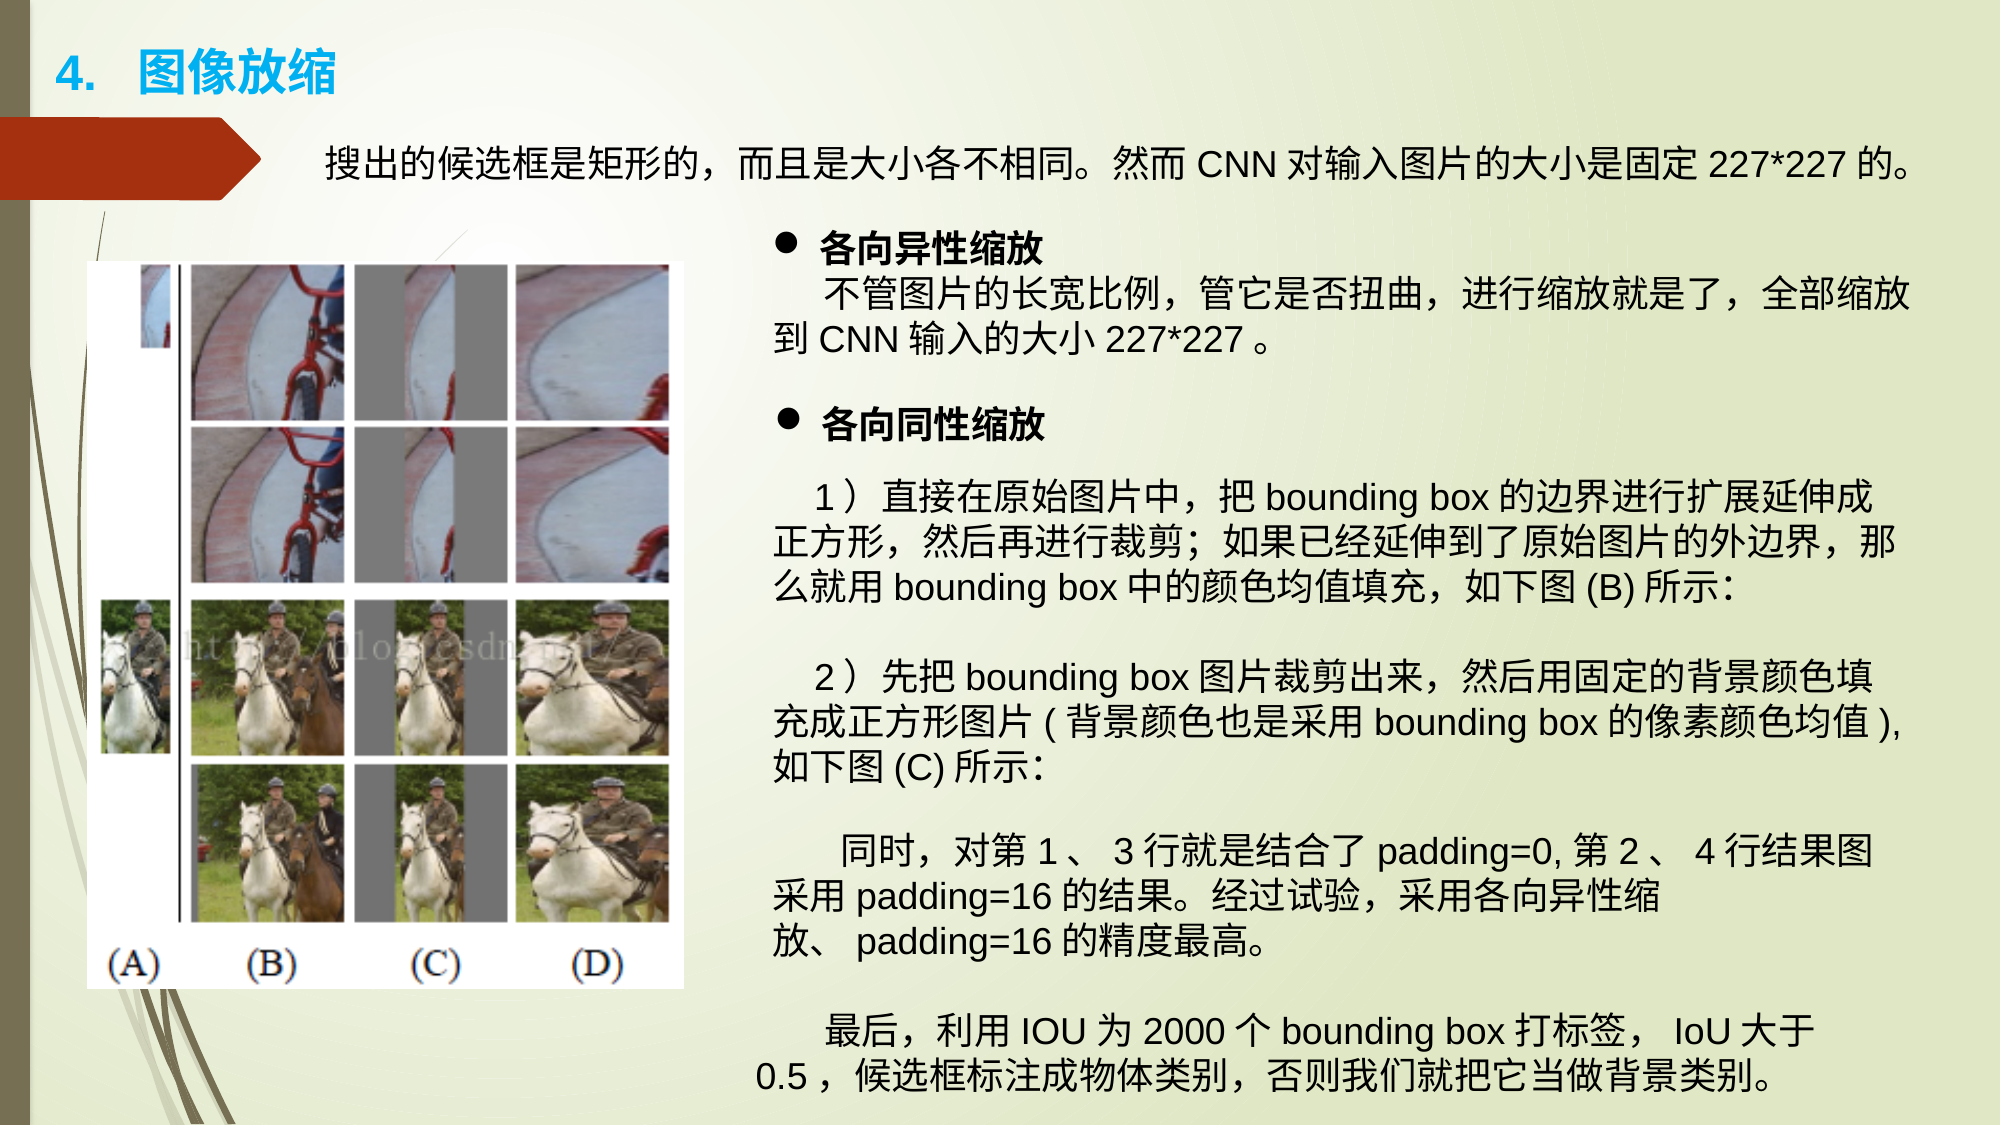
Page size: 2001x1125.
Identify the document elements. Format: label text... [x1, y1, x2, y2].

text_box 4. 图像放缩 [40, 32, 352, 108]
text_box 搜出的候选框是矩形的，而且是大小各不相同。然而CNN对输入图片的大小是固定227*227的。 [310, 132, 1920, 193]
text_box 各向同性缩放 [759, 394, 1062, 454]
text_box 各向异性缩放 不管图片的长宽比例，管它是否扭曲，进行缩放就是了，全部缩放到CNN输入的大小227*227。 [757, 218, 1958, 368]
picture [87, 261, 685, 989]
text_box 1）直接在原始图片中，把bounding box的边界进行扩展延伸成正方形，然后再进行裁剪；如果已经延伸到了原始图片的外边界，那么就用bounding box中的颜色均值填充，如下图(B)所示： 2）先把bounding box图片裁剪出来，然后用固定的背景颜色填充成正方形图片(背景颜色也是采用bounding box的像素颜色均值),如下图(C)所示： [757, 465, 1920, 796]
text_box 同时，对第1、3行就是结合了padding=0,第2、4行结果图采用padding=16的结果。经过试验，采用各向异性缩放、padding=16的精度最高。 [757, 819, 1920, 970]
text_box 最后，利用IOU为2000个bounding box打标签，IoU大于0.5，候选框标注成物体类别，否则我们就把它当做背景类别。 [740, 999, 1920, 1104]
